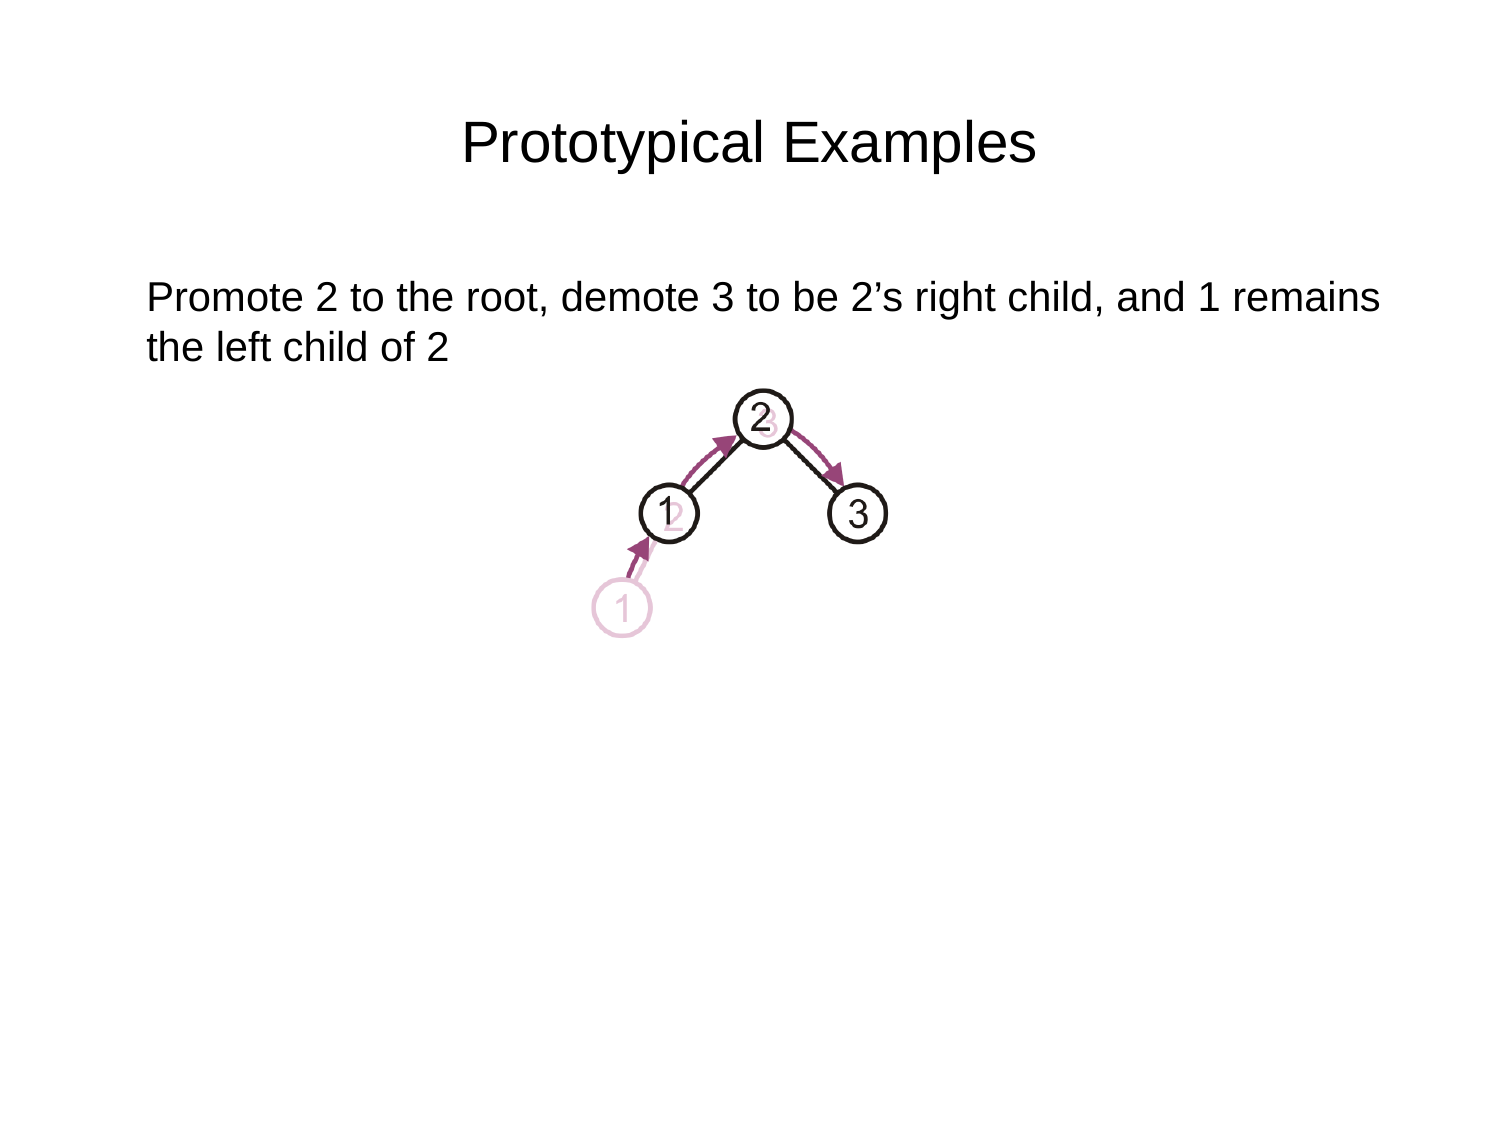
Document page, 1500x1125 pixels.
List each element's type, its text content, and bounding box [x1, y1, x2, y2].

list Promote 2 to the root, demote 3 to be 2’s right child, and 1 remains the left child of 2 [74, 262, 1426, 1006]
picture [584, 381, 895, 646]
title Prototypical Examples [74, 44, 1426, 233]
